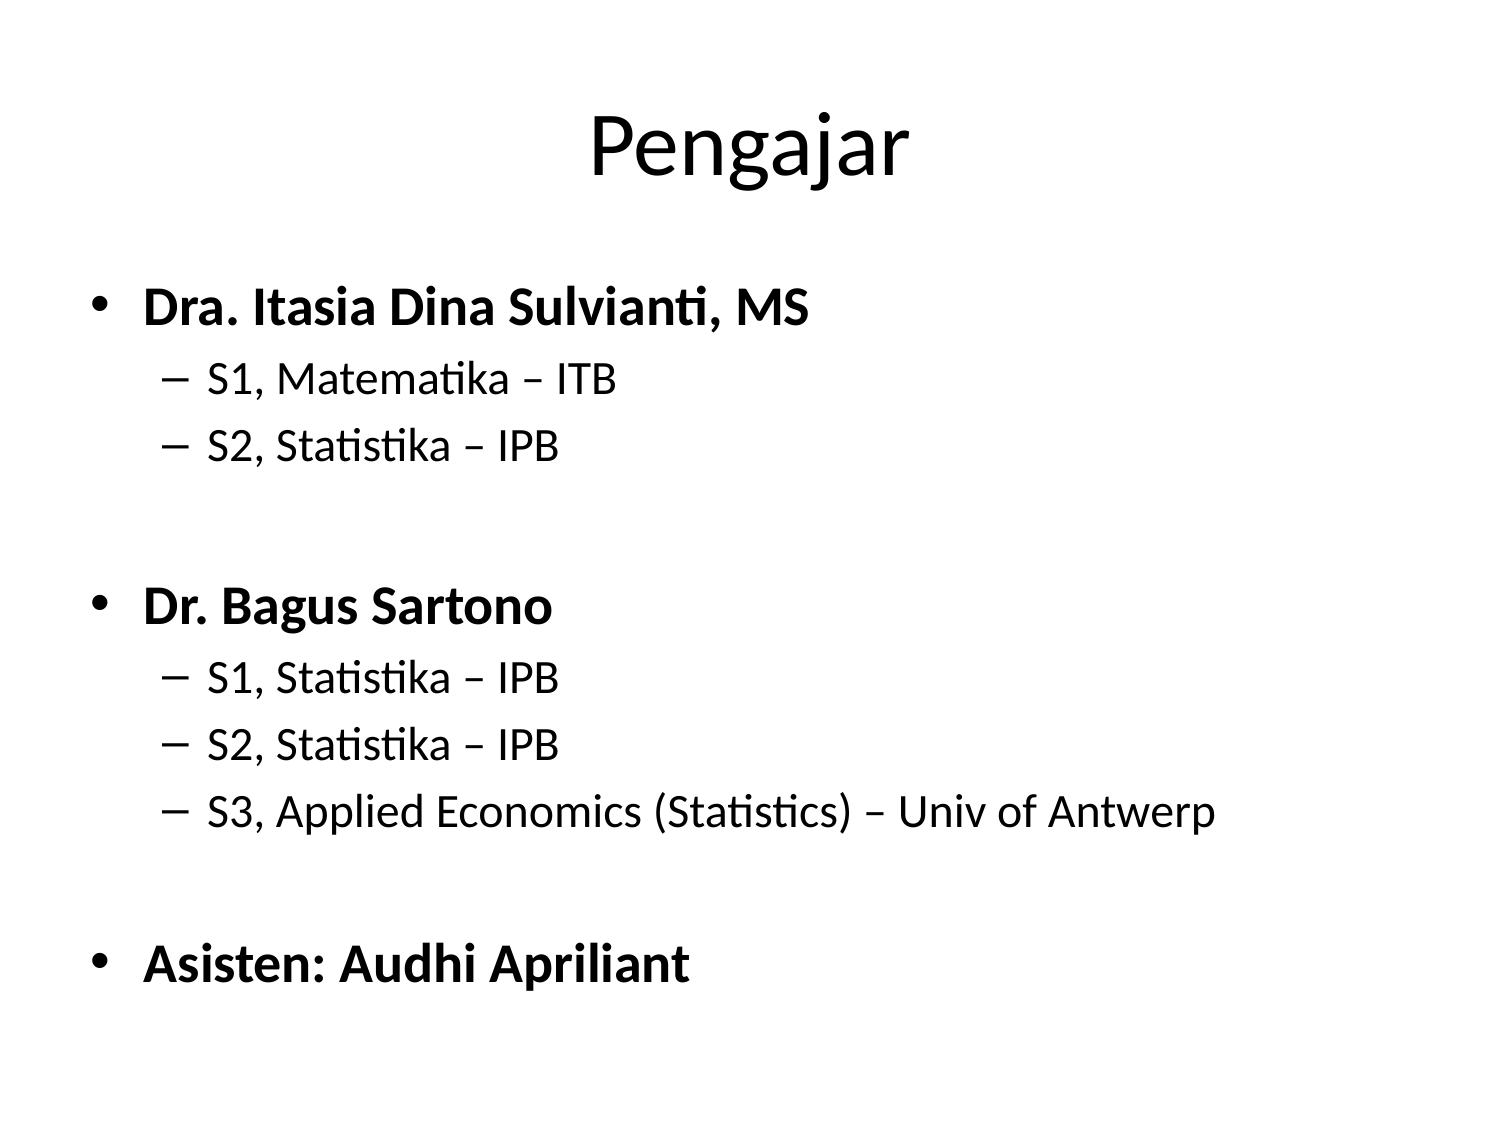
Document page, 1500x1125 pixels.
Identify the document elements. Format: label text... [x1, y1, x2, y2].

list Dra. Itasia Dina Sulvianti, MS S1, Matematika – ITB S2, Statistika – IPB Dr. Bagus Sartono S1, Statistika – IPB S2, Statistika – IPB S3, Applied Economics (Statistics) – Univ of Antwerp Asisten: Audhi Apriliant [75, 262, 1425, 1005]
title Pengajar [75, 45, 1425, 233]
